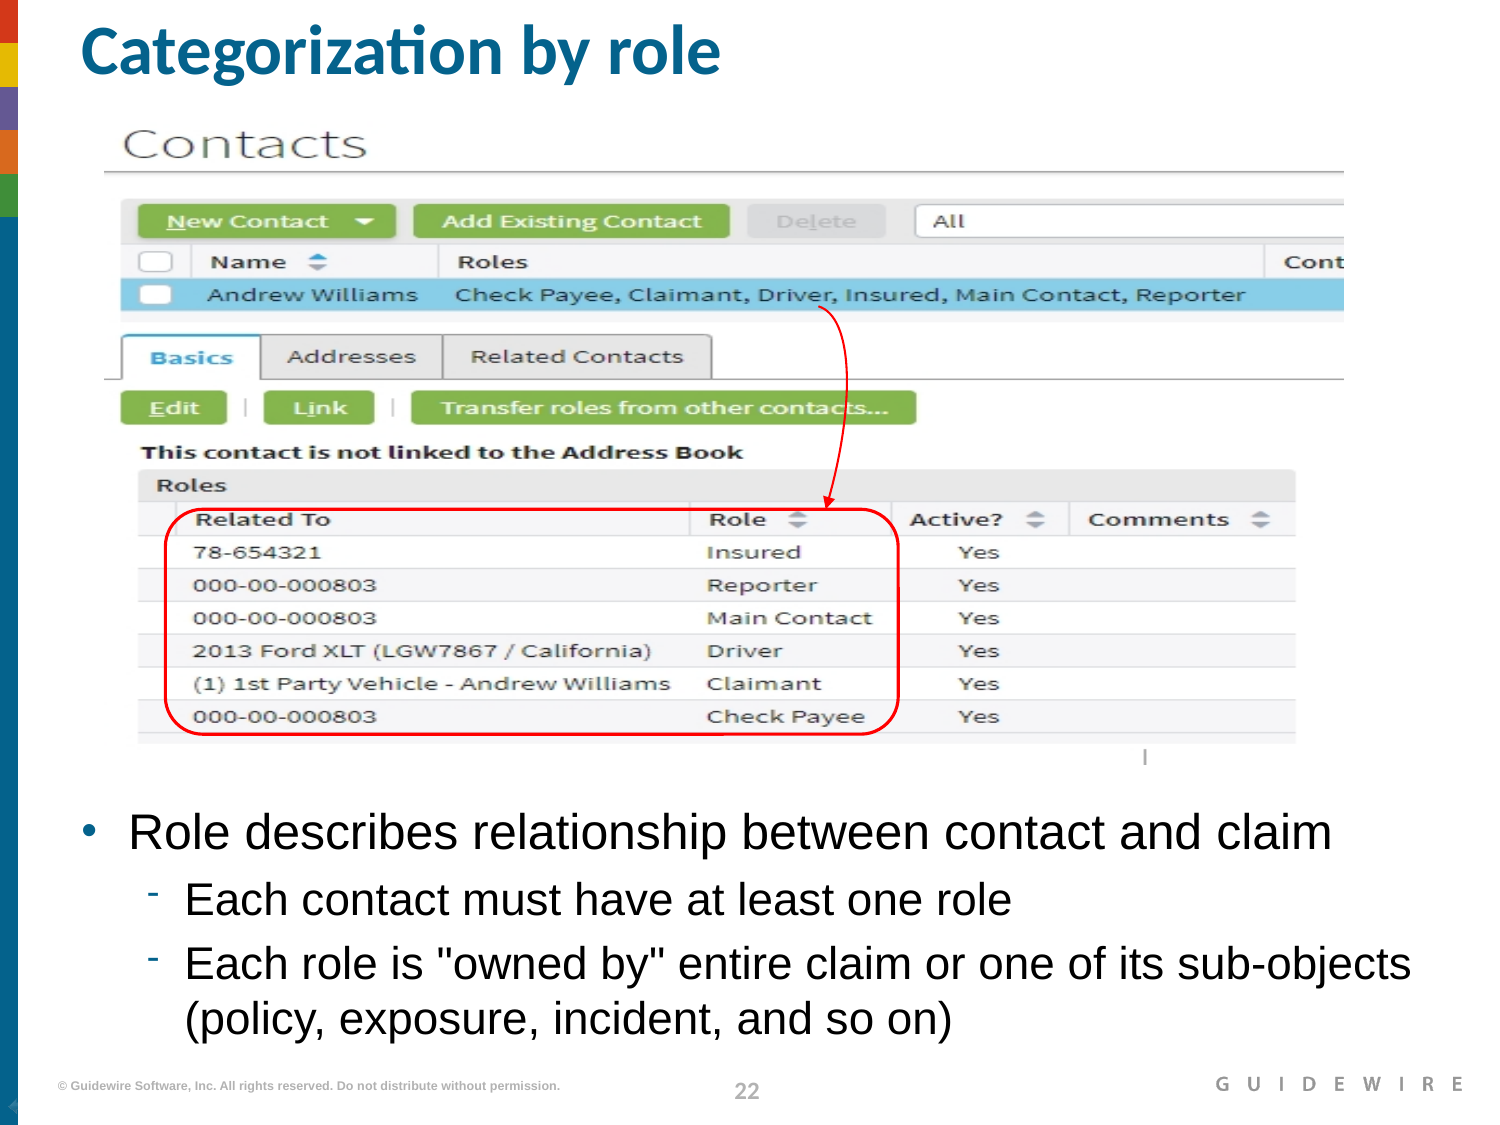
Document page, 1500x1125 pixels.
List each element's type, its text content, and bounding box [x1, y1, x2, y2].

picture [10, 1101, 18, 1111]
picture [1215, 1073, 1480, 1096]
picture [0, 0, 18, 216]
picture [104, 120, 1344, 765]
title Categorization by role [81, 19, 1446, 142]
list Role describes relationship between contact and claim Each contact must have at least one role Each role is "owned by" entire claim or one of its sub-objects (policy, exposure, incident, and so on) [81, 800, 1446, 1064]
